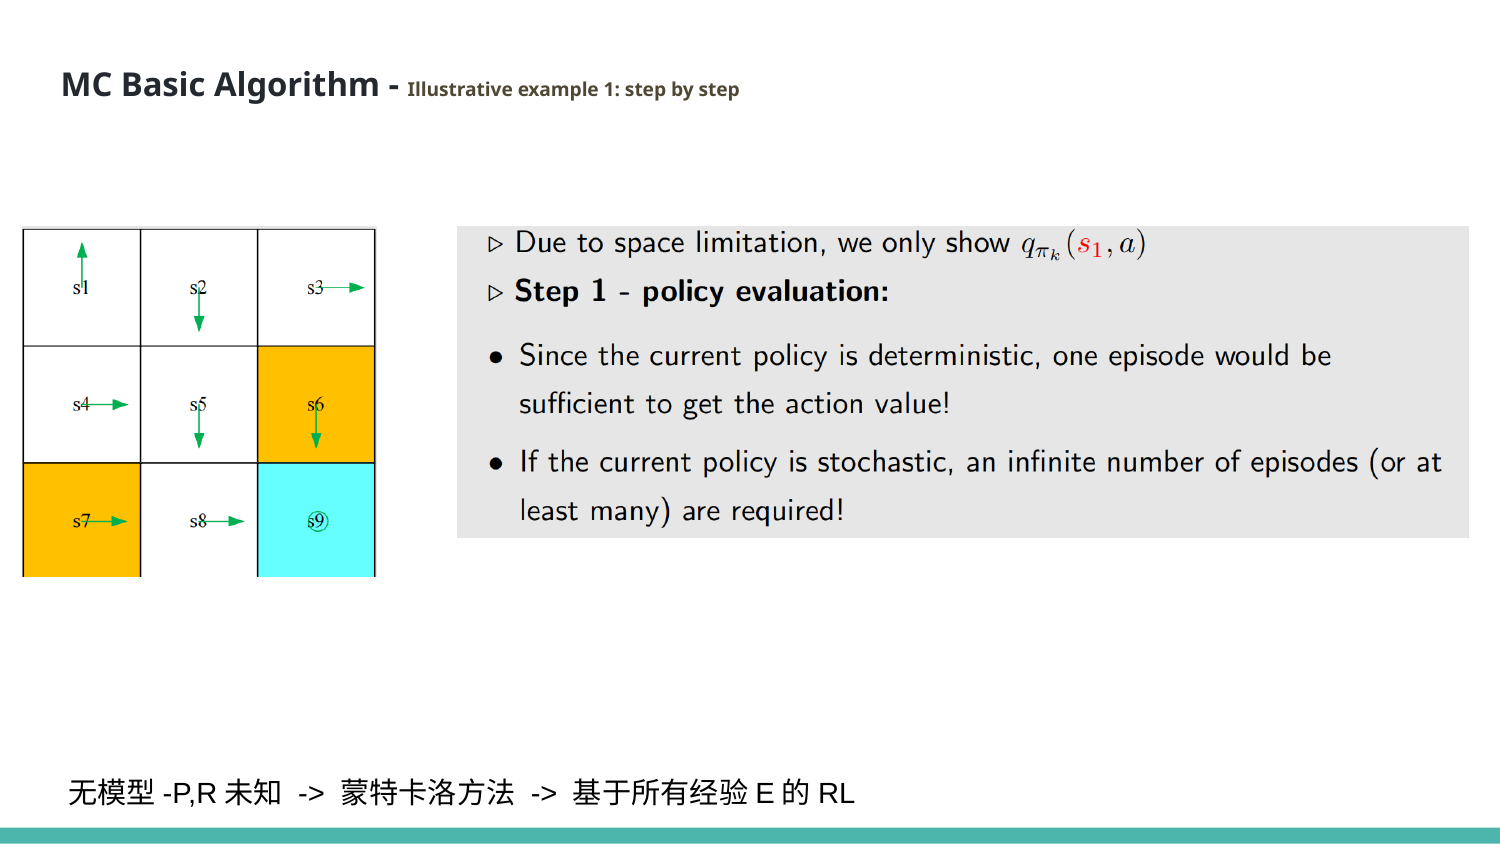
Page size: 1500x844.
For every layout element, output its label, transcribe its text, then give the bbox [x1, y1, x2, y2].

picture [22, 225, 377, 578]
picture [457, 225, 1470, 539]
title MC Basic Algorithm - Illustrative example 1: step by step [45, 48, 1444, 165]
